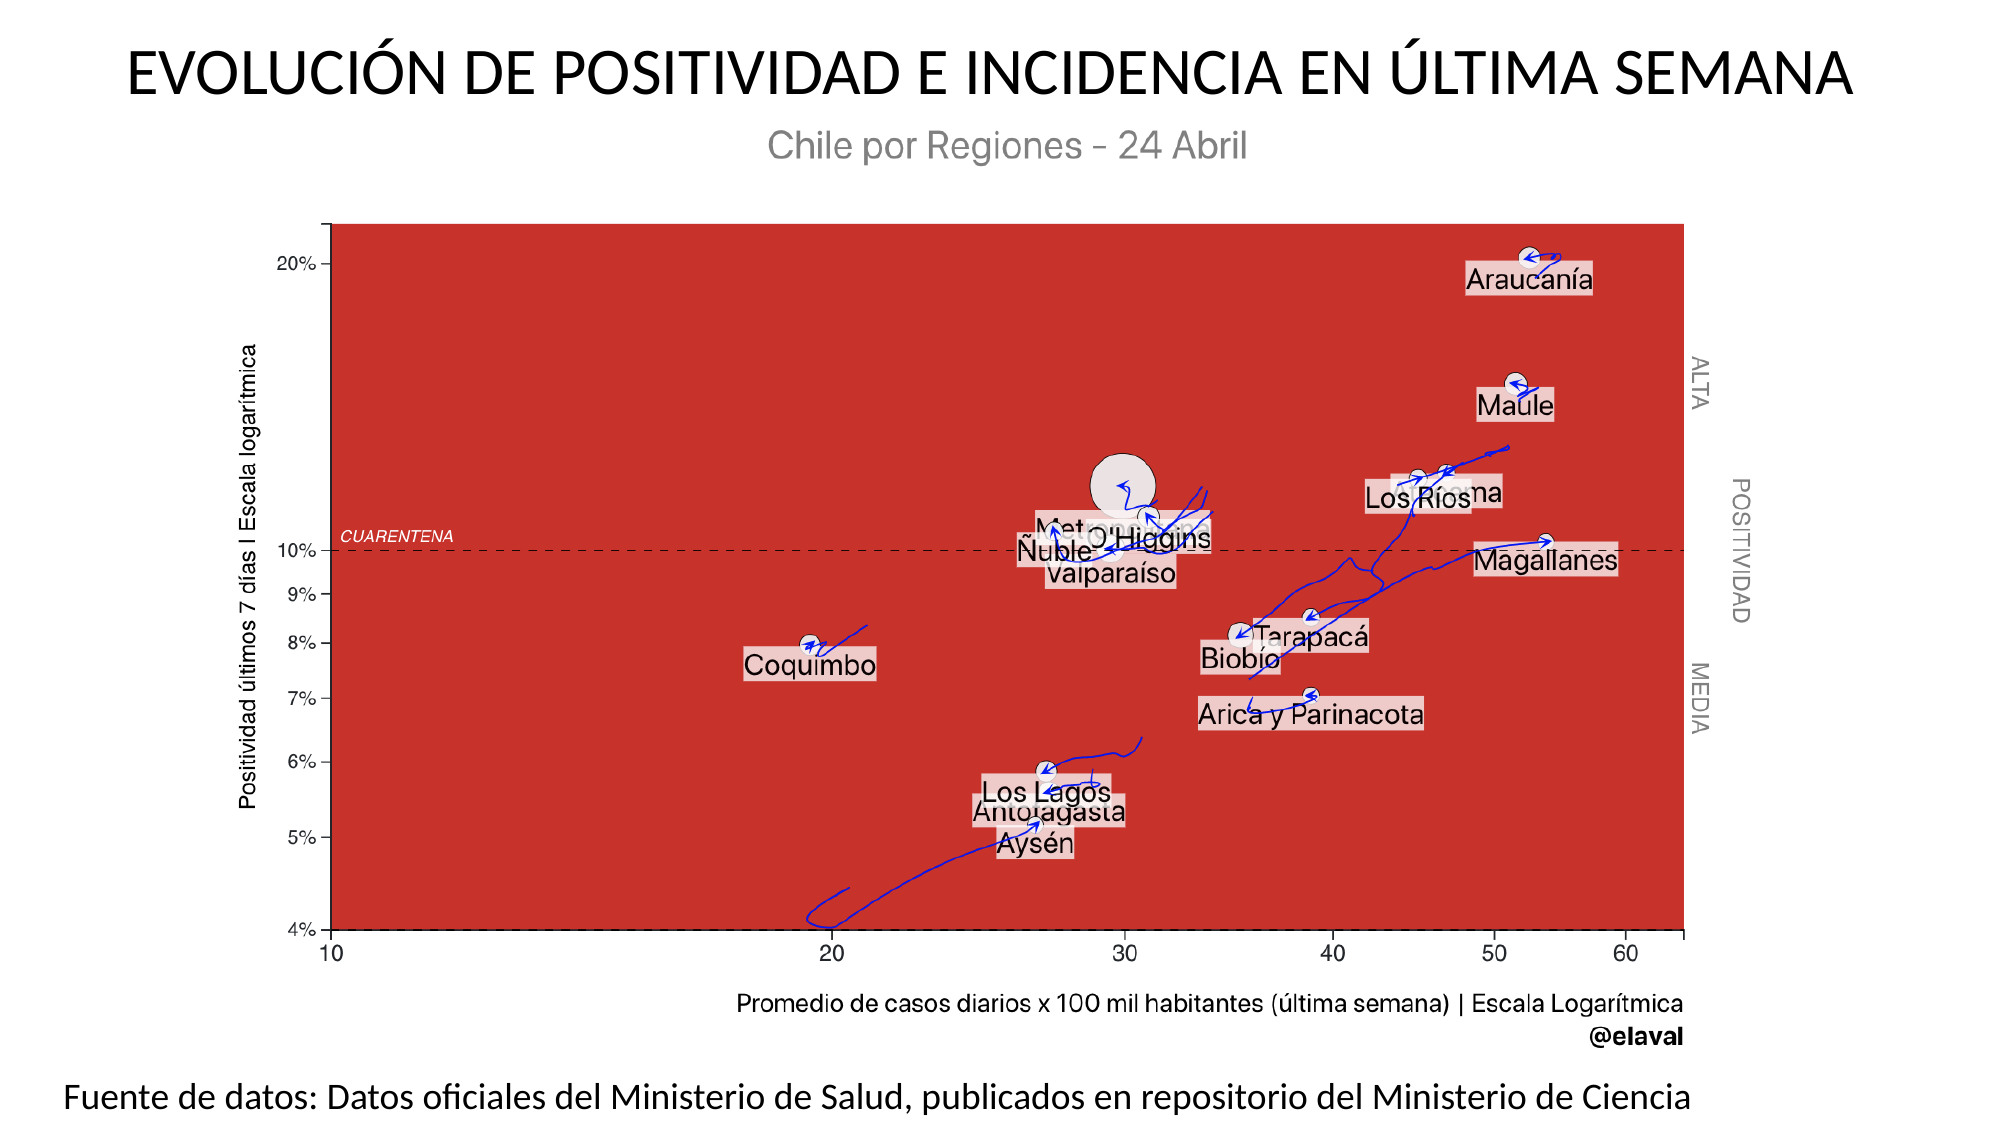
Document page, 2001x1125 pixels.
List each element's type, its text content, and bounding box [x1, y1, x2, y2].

picture [146, 116, 1784, 1070]
text_box EVOLUCIÓN DE POSITIVIDAD E INCIDENCIA EN ÚLTIMA SEMANA [111, 20, 1871, 116]
